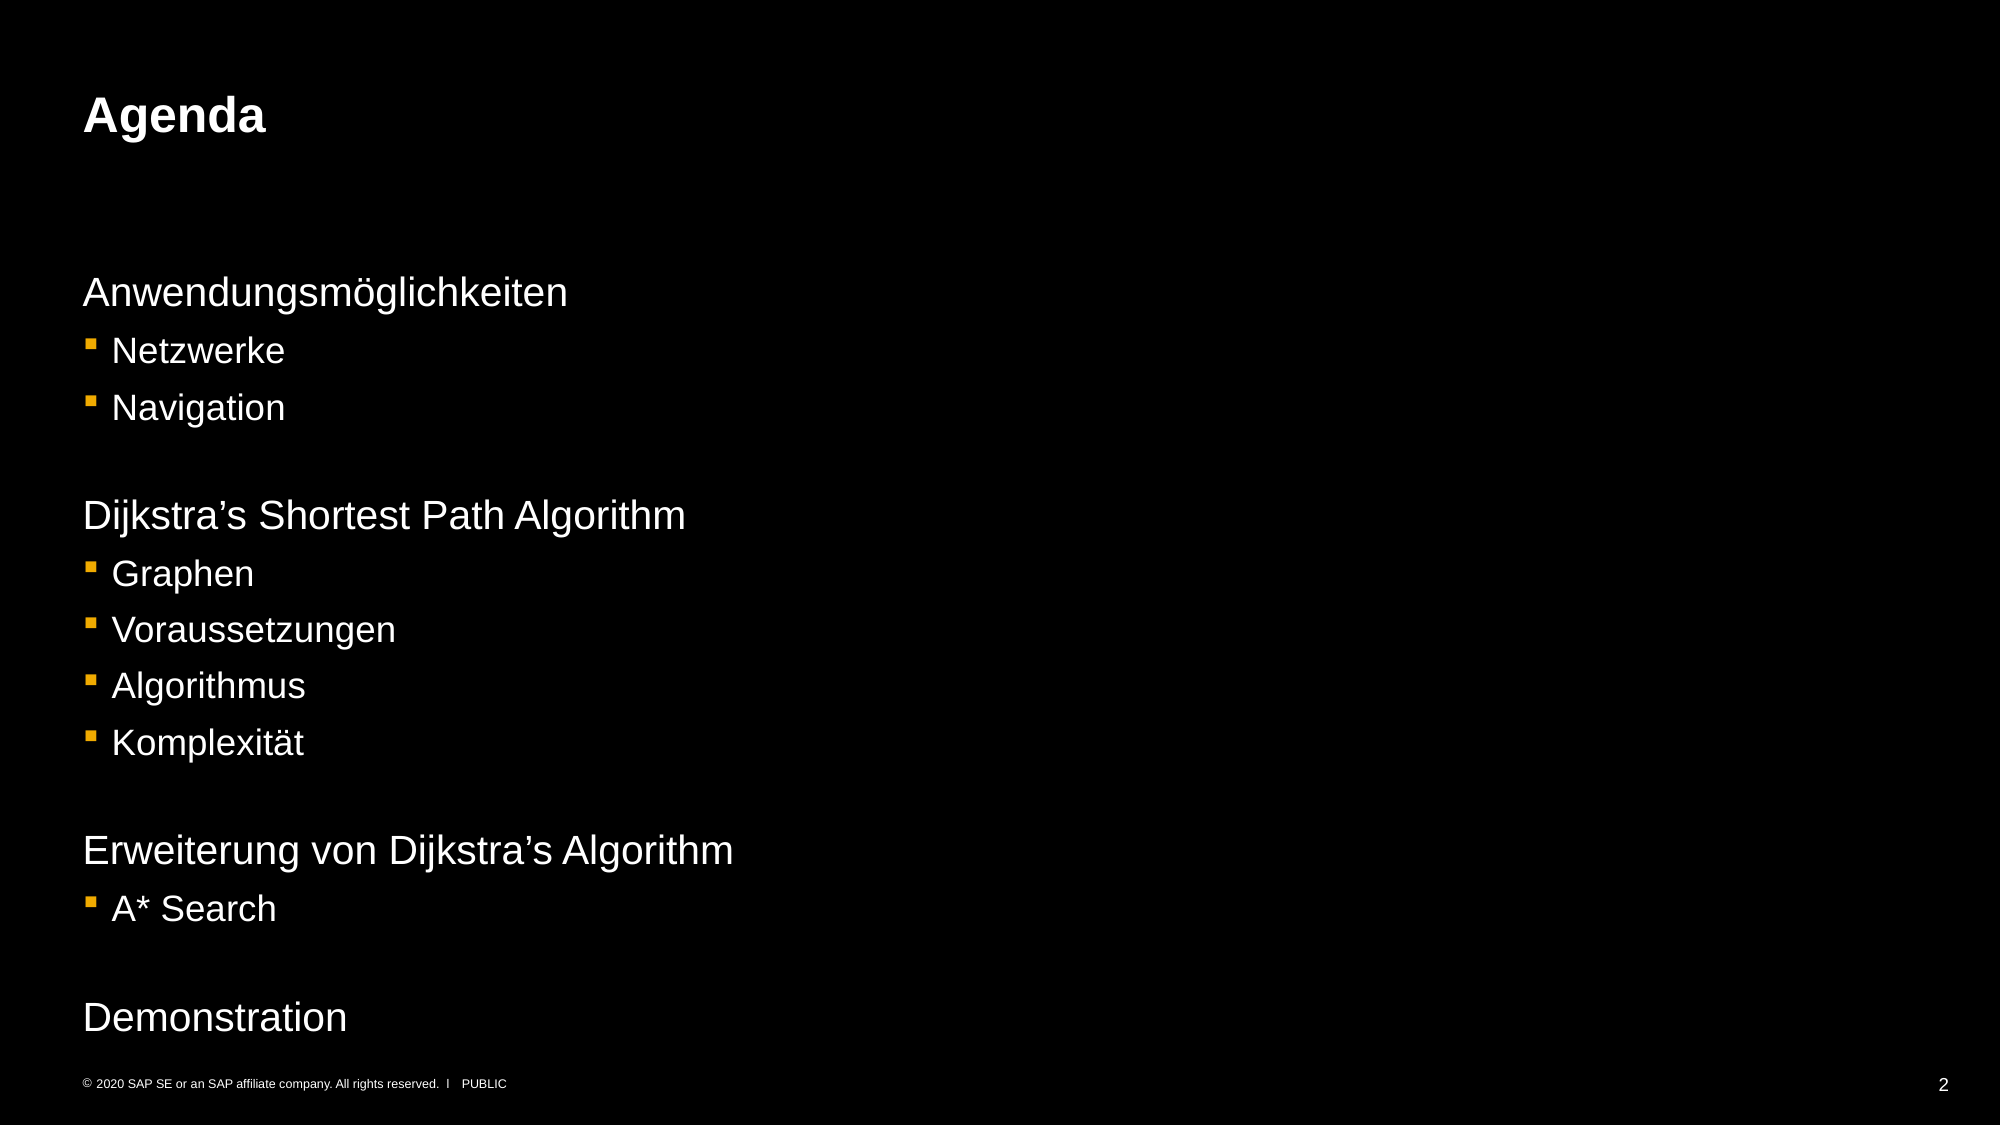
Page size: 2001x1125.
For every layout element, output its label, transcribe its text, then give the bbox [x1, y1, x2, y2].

list Anwendungsmöglichkeiten Netzwerke Navigation Dijkstra’s Shortest Path Algorithm Graphen Voraussetzungen Algorithmus Komplexität Erweiterung von Dijkstra’s Algorithm A* Search Demonstration [82, 265, 1918, 1040]
title Agenda [82, 82, 1918, 144]
